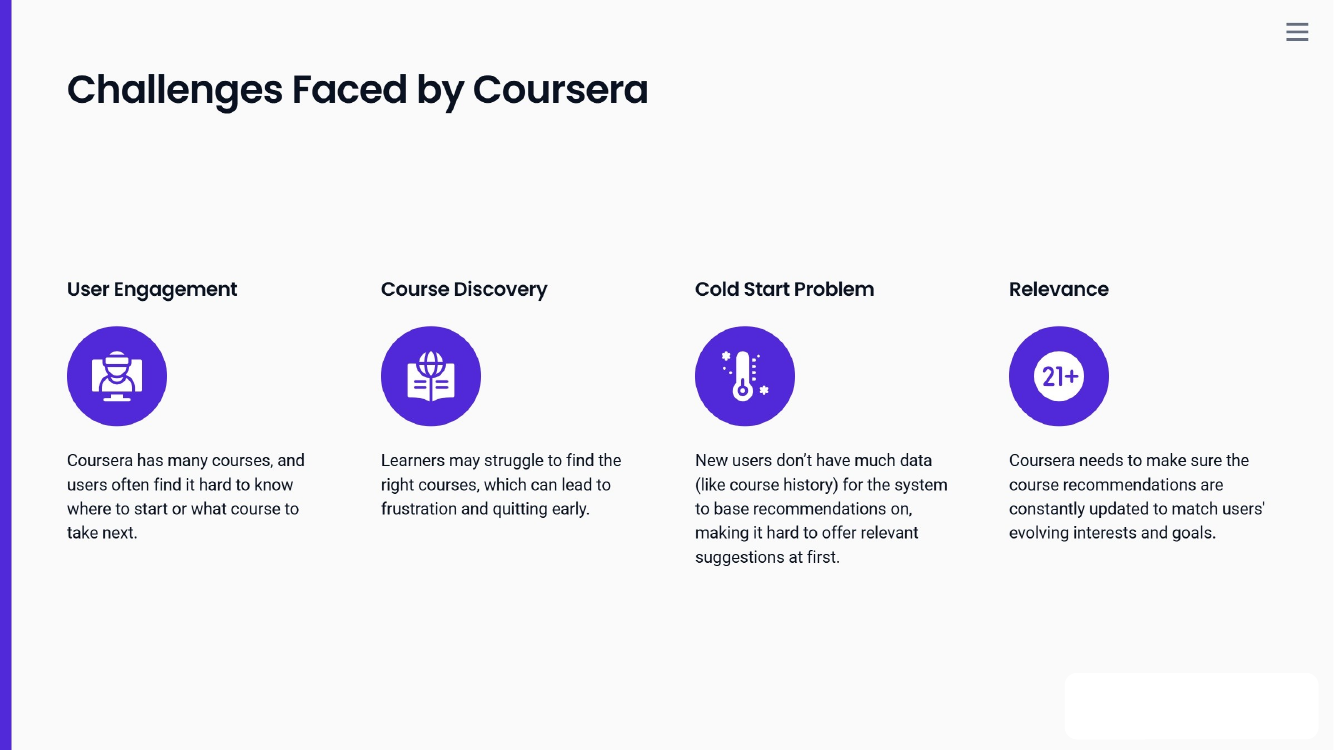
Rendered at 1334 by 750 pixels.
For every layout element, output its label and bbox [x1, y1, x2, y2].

text_box [0, 0, 1334, 750]
